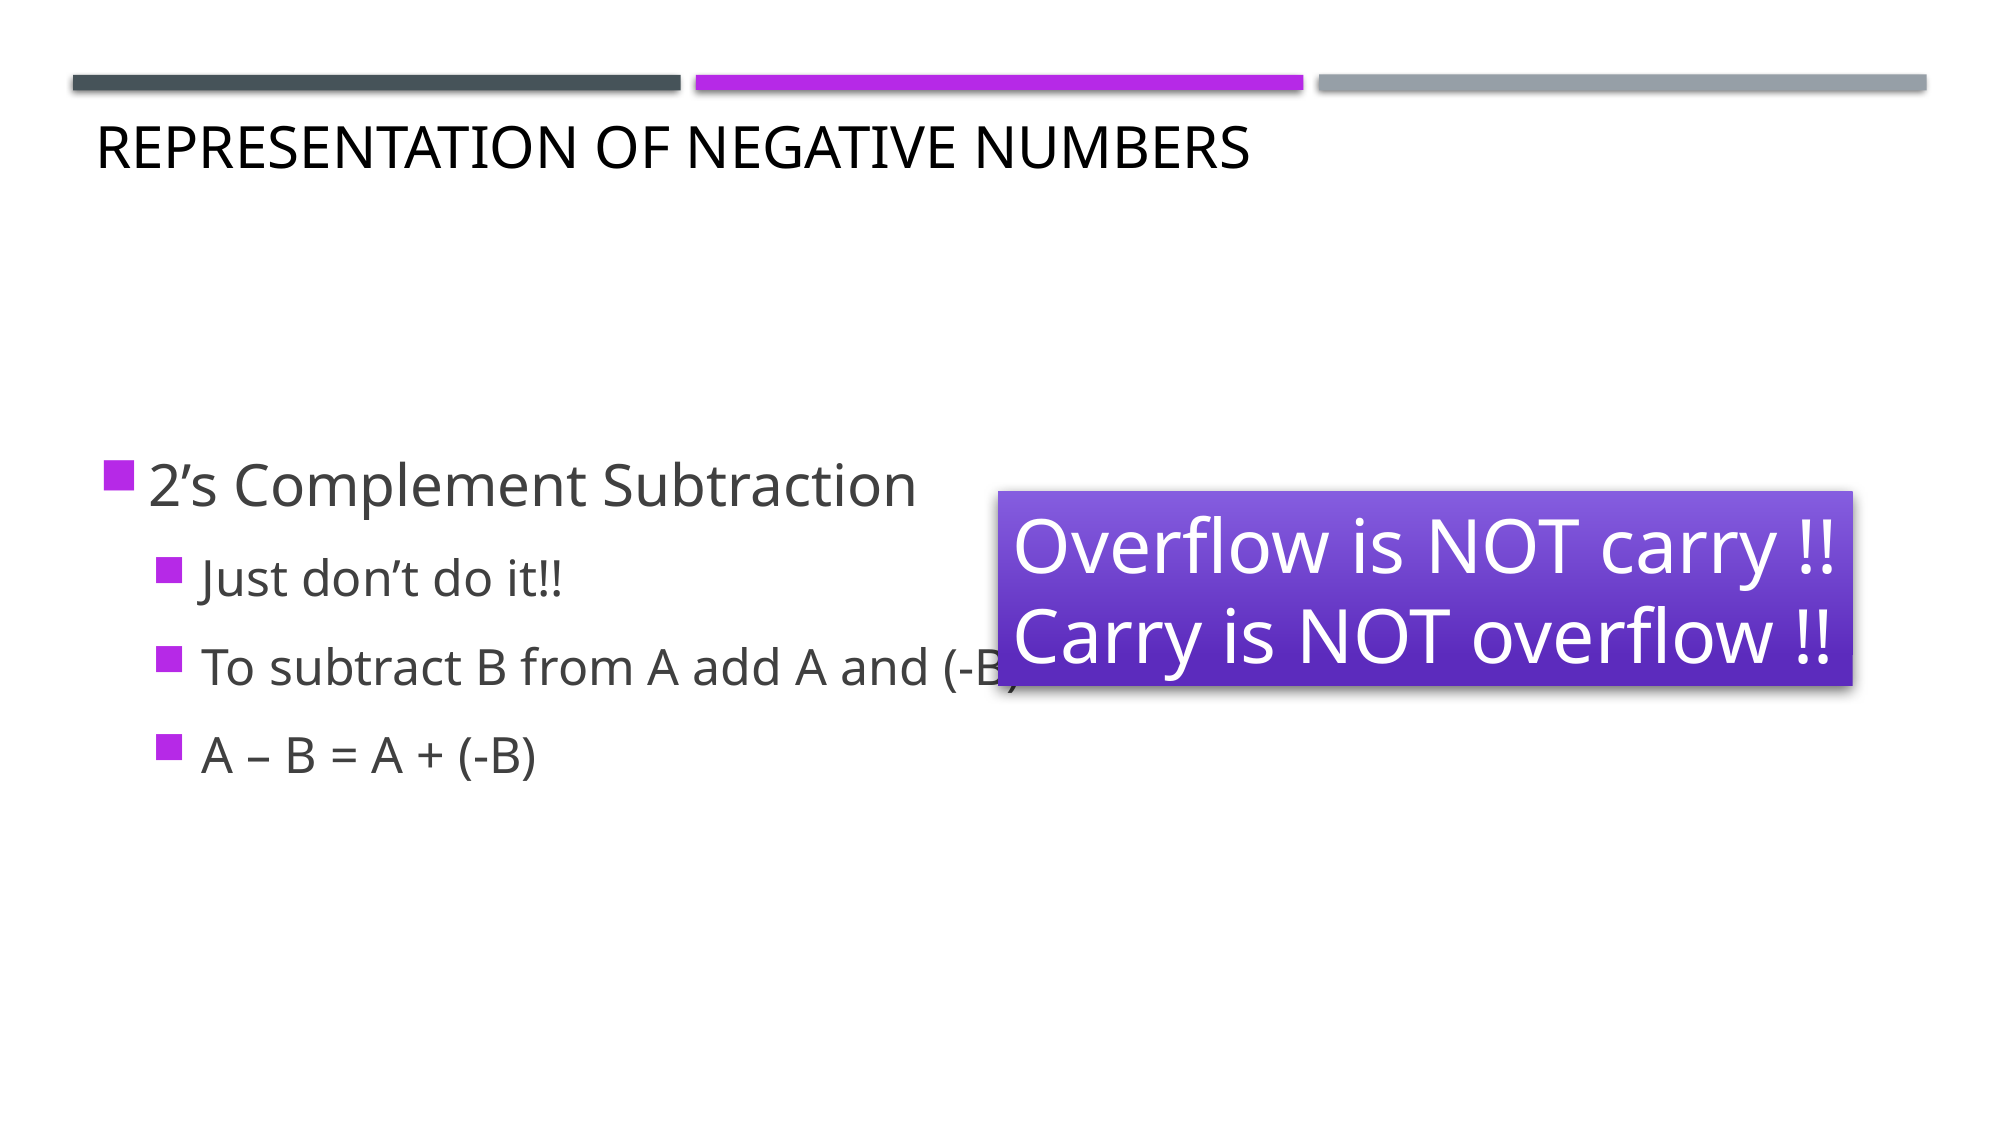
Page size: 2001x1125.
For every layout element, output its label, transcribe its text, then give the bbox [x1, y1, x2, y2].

list 2’s Complement Subtraction Just don’t do it!! To subtract B from A add A and (-B) A – B = A + (-B) [83, 187, 1900, 1038]
title Representation of Negative Numbers [50, 62, 2000, 188]
text_box Overflow is NOT carry !! Carry is NOT overflow !! [998, 491, 1853, 686]
